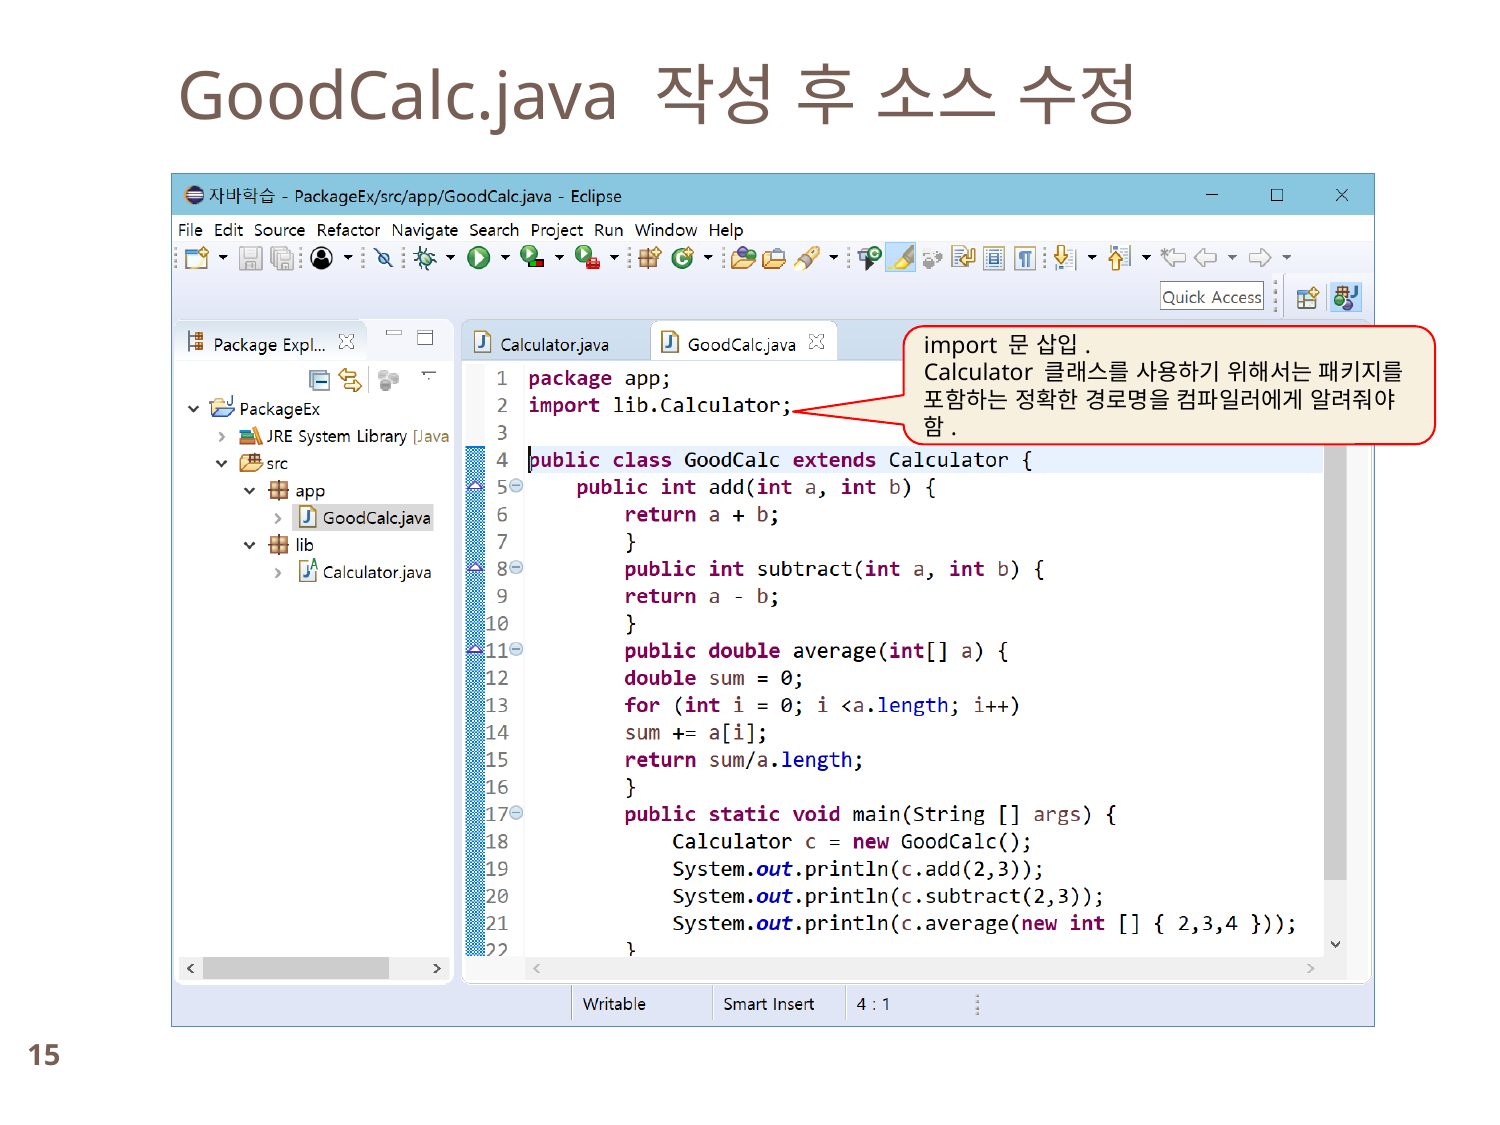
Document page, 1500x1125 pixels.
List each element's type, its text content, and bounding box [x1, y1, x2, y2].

title GoodCalc.java 작성 후 소스 수정 [162, 37, 1500, 149]
picture [170, 172, 1376, 1027]
slide_number 15 [0, 1025, 88, 1088]
text_box import 문 삽입. Calculator 클래스를 사용하기 위해서는 패키지를 포함하는 정확한 경로명을 컴파일러에게 알려줘야 함. [1380, 324, 1437, 446]
